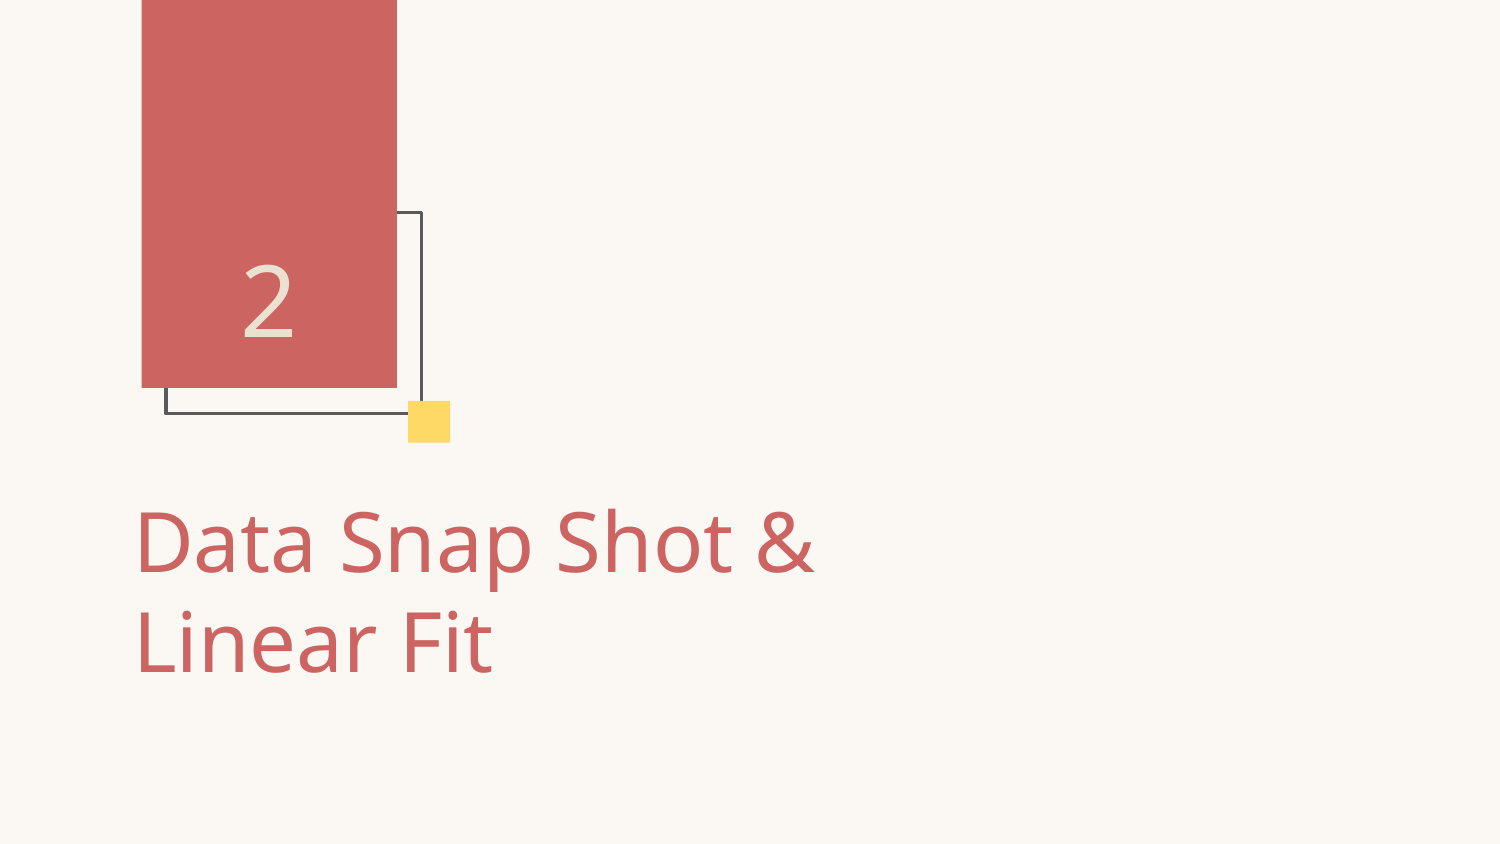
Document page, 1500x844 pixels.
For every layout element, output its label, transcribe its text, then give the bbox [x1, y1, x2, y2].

title 2 [108, 212, 431, 373]
title Data Snap Shot & Linear Fit [118, 474, 1037, 608]
